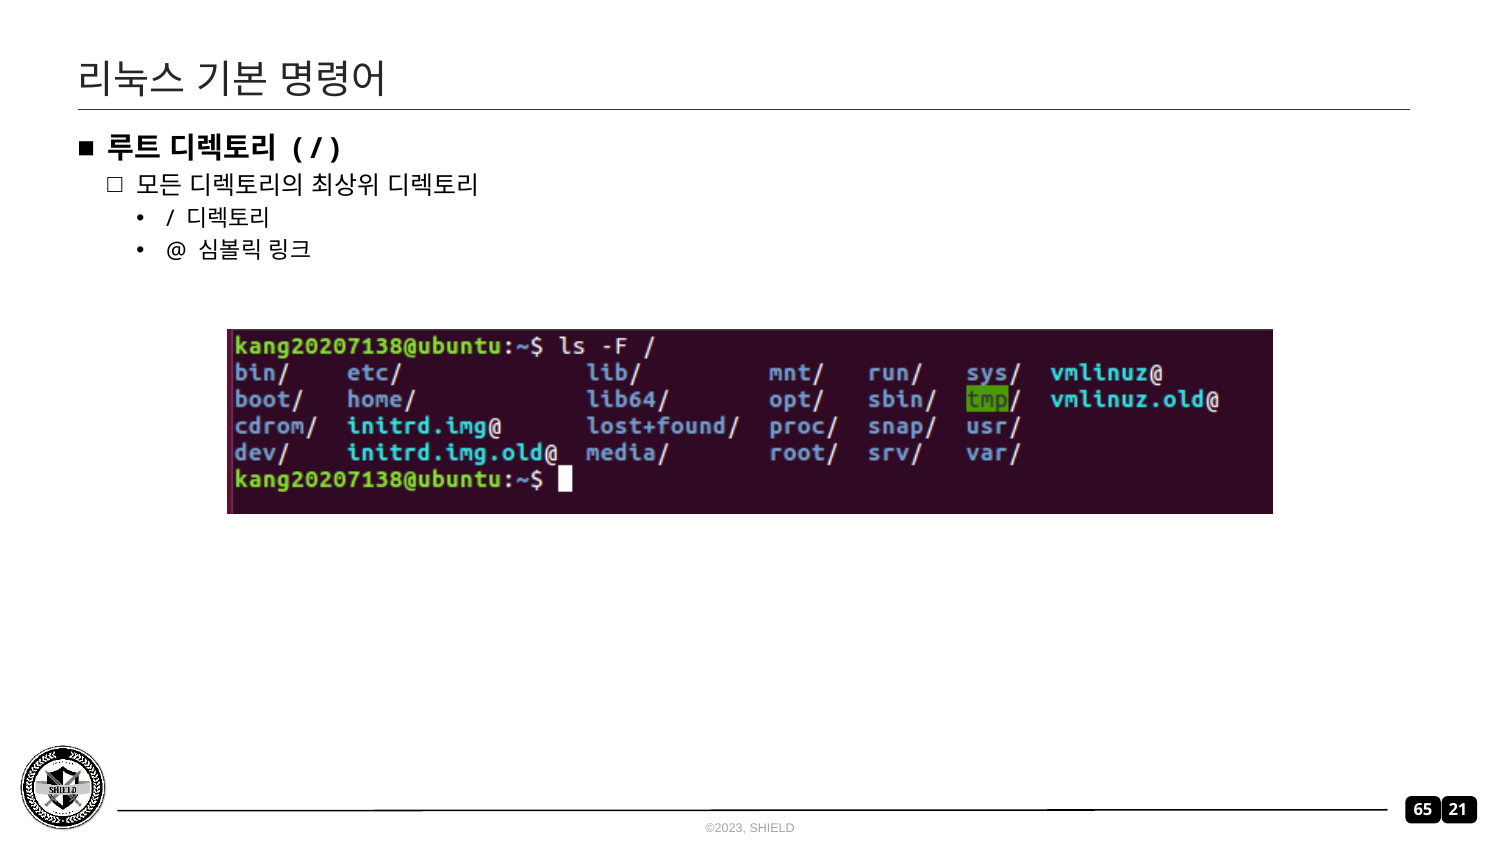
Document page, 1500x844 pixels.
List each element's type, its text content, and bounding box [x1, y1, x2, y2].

list 루트 디렉토리 ( / ) 모든 디렉토리의 최상위 디렉토리 / 디렉토리 @ 심볼릭 링크 [62, 121, 1438, 760]
title 리눅스 기본 명령어 [62, 46, 1438, 110]
picture [227, 329, 1273, 515]
picture [18, 743, 107, 831]
